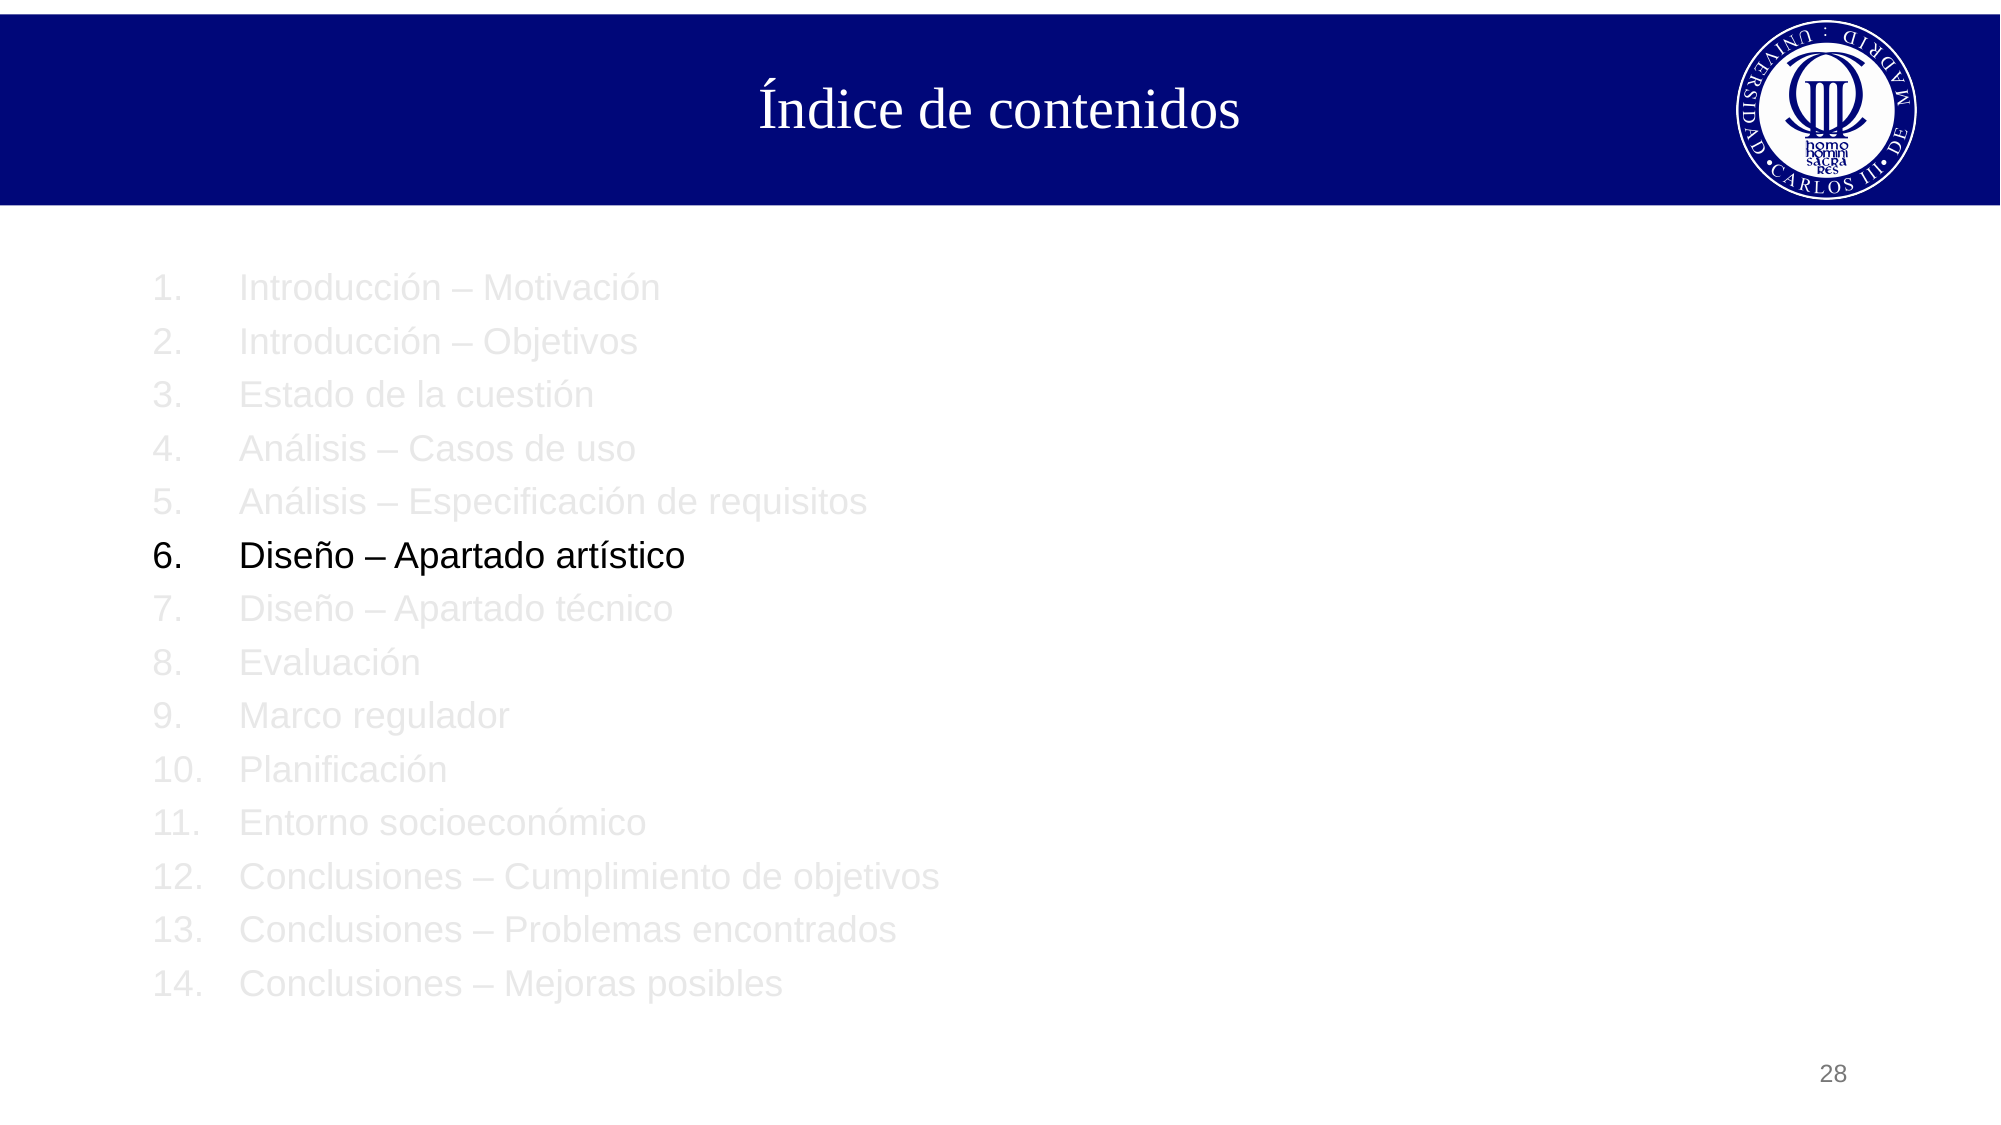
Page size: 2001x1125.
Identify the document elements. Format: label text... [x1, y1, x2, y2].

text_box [0, 13, 2000, 206]
slide_number 28 [1412, 1042, 1863, 1103]
list Introducción – Motivación Introducción – Objetivos Estado de la cuestión Análisis – Casos de uso Análisis – Especificación de requisitos Diseño – Apartado artístico Diseño – Apartado técnico Evaluación Marco regulador Planificación Entorno socioeconómico Conclusiones – Cumplimiento de objetivos Conclusiones – Problemas encontrados Conclusiones – Mejoras posibles [137, 261, 1863, 1014]
